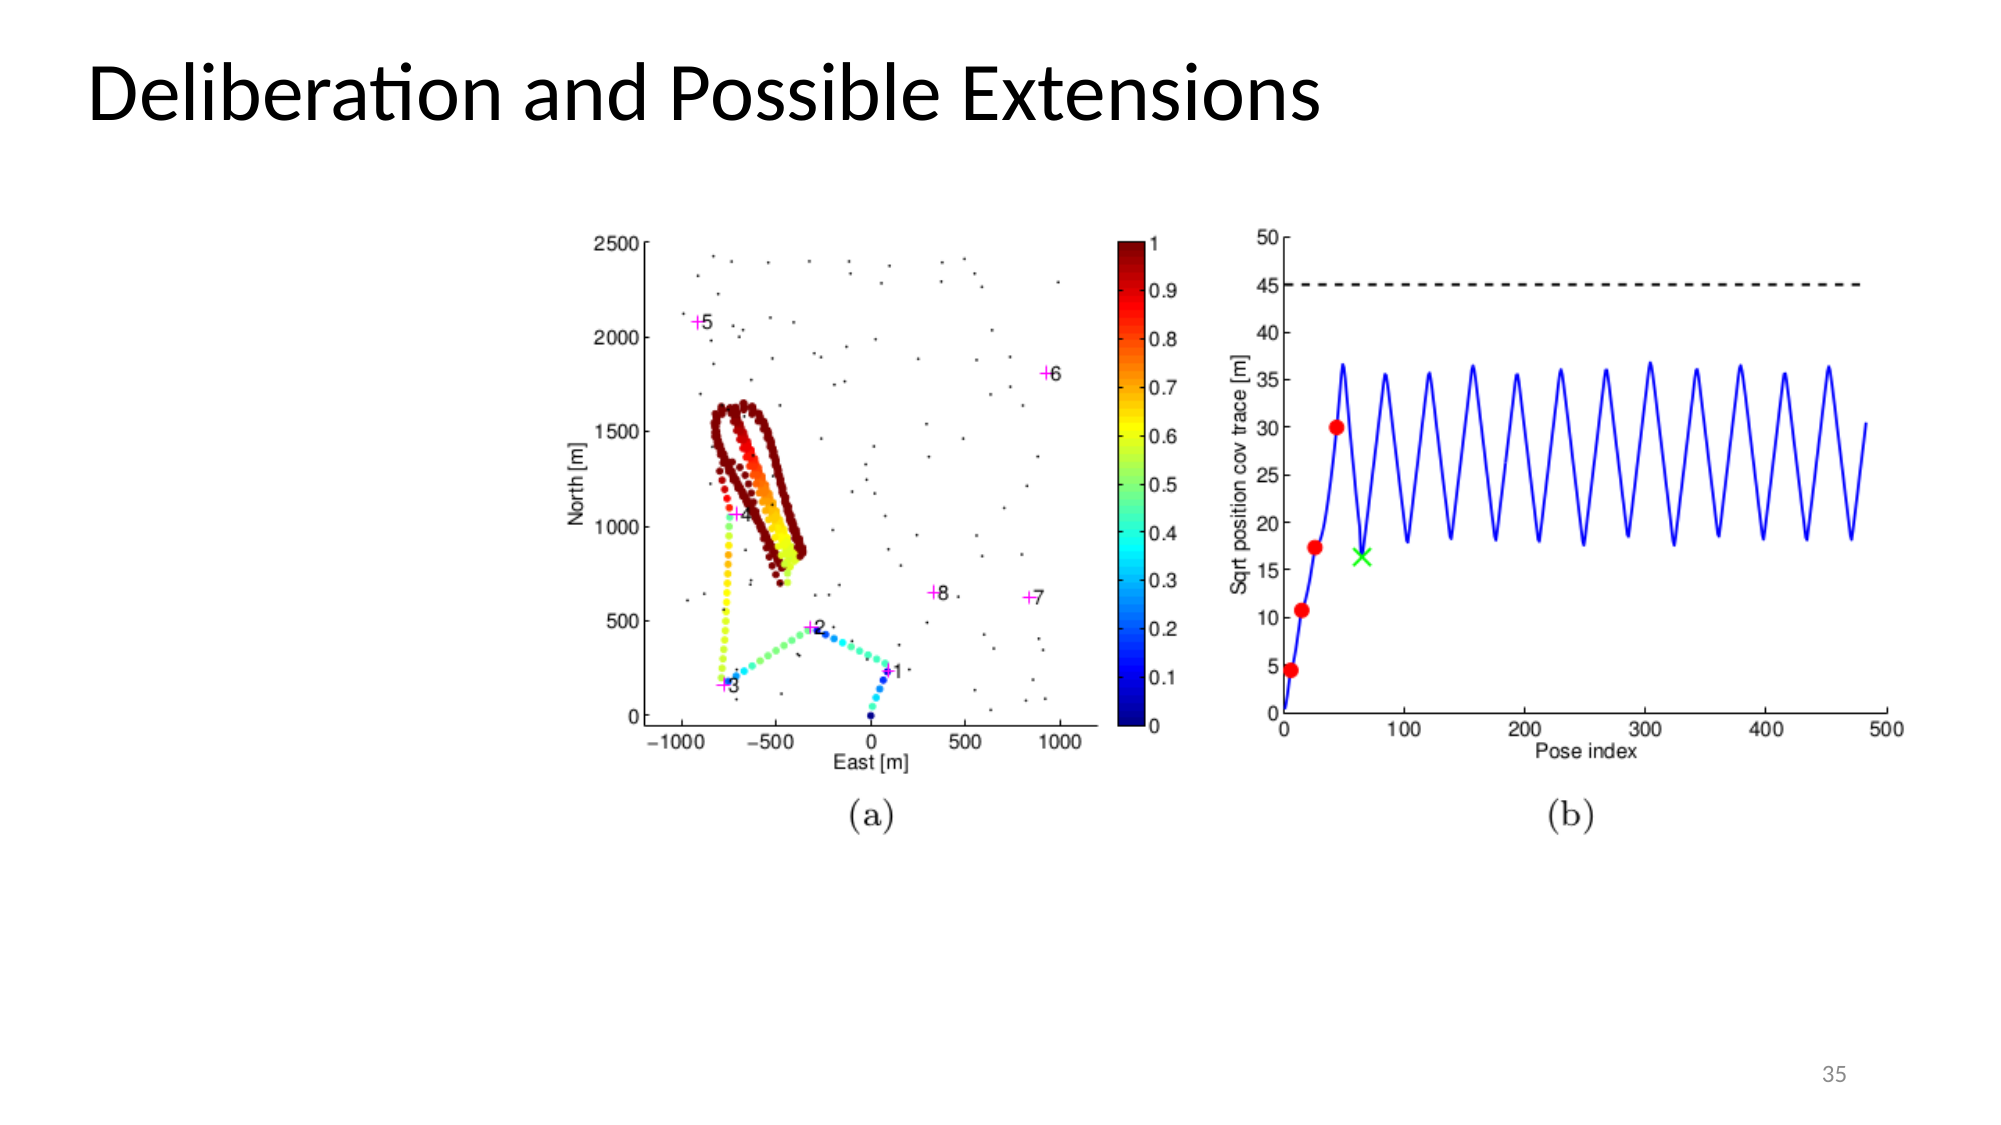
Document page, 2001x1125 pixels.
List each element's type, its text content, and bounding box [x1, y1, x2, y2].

slide_number 35 [1412, 1042, 1863, 1103]
picture [533, 174, 1915, 846]
text_box Deliberation and Possible Extensions [73, 30, 1338, 145]
